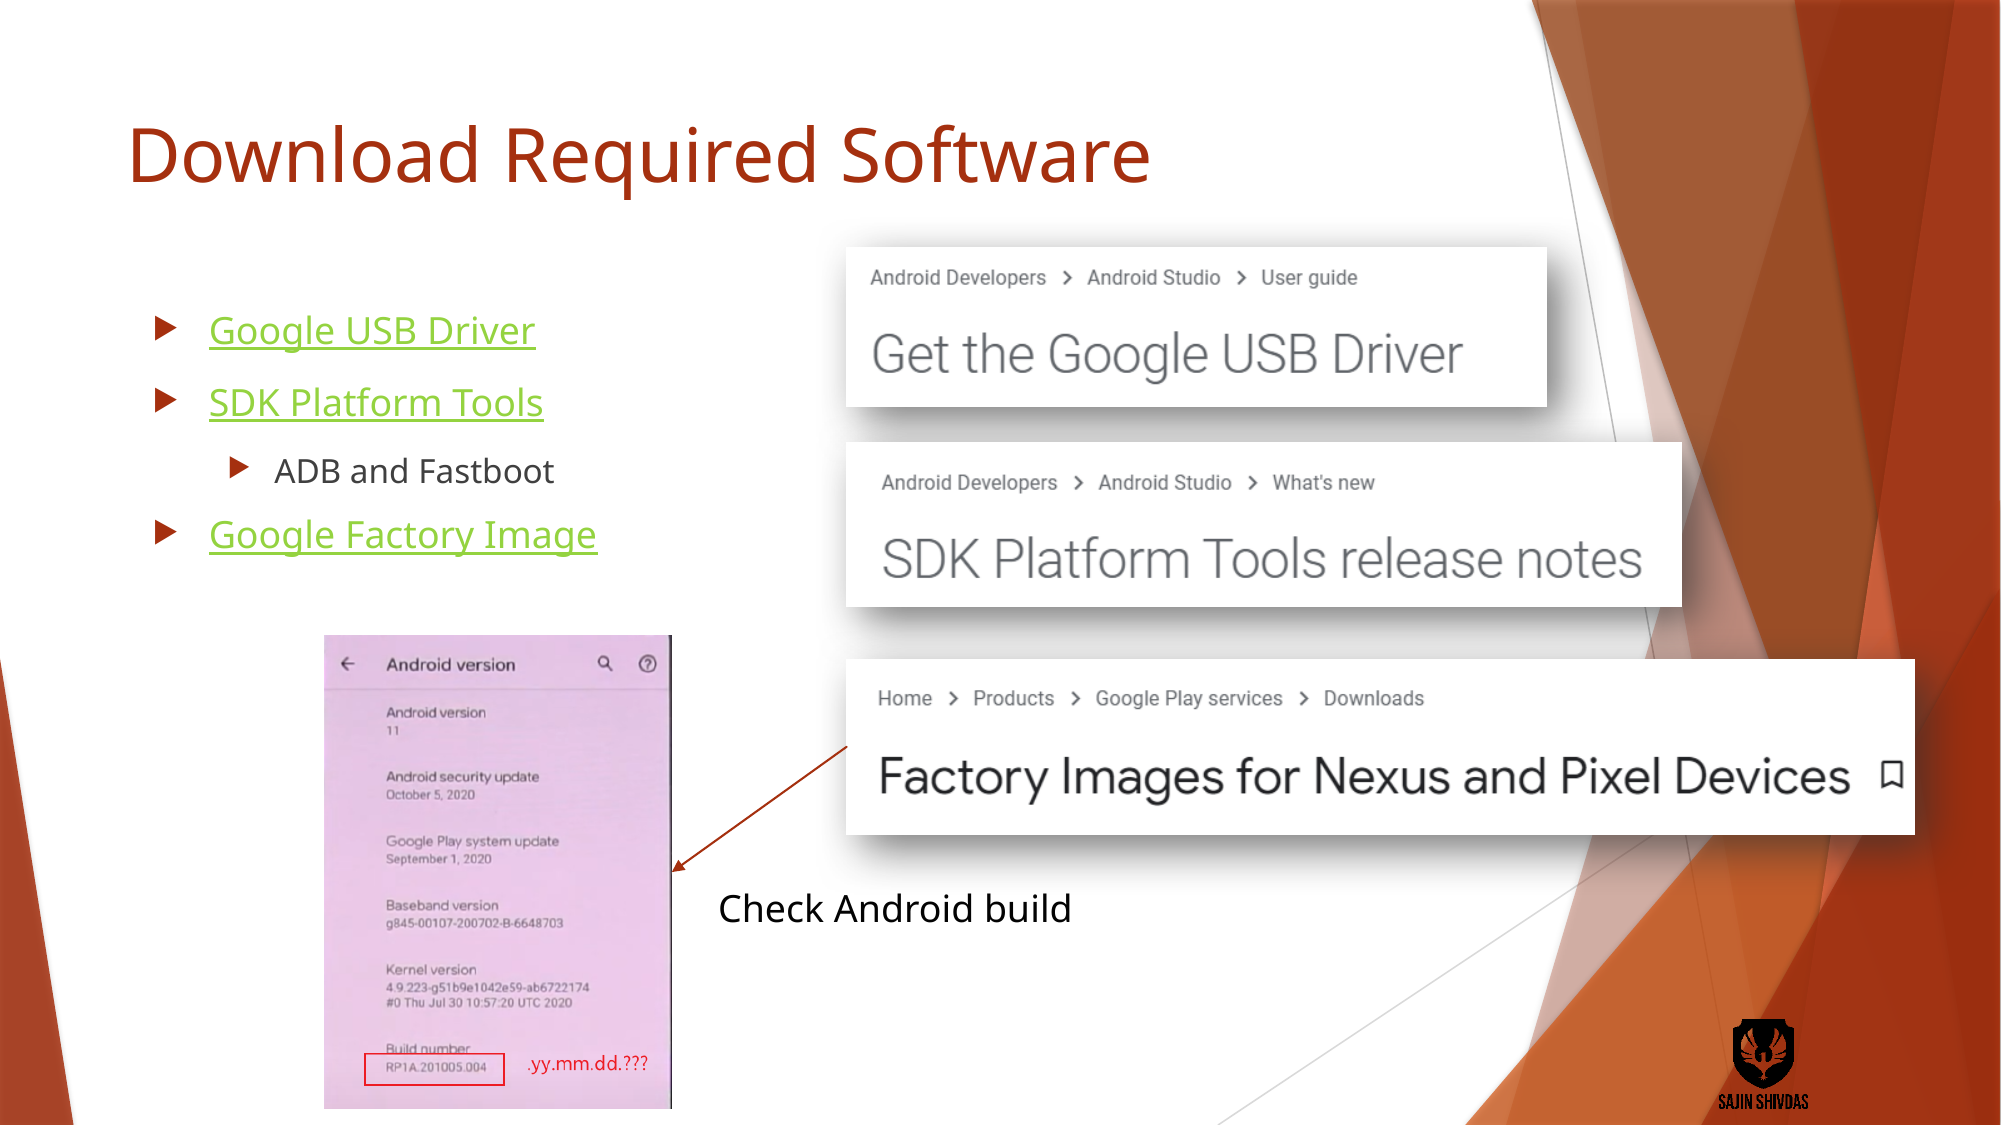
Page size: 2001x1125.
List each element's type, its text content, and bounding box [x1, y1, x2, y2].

picture [846, 658, 1915, 835]
picture [1708, 1009, 1821, 1121]
picture [846, 442, 1683, 608]
list Google USB Driver SDK Platform Tools ADB and Fastboot Google Factory Image [137, 299, 844, 682]
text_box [671, 746, 848, 873]
title Download Required Software [111, 99, 1522, 317]
picture [846, 247, 1548, 407]
text_box Check Android build [703, 877, 1717, 937]
picture [323, 635, 673, 1109]
